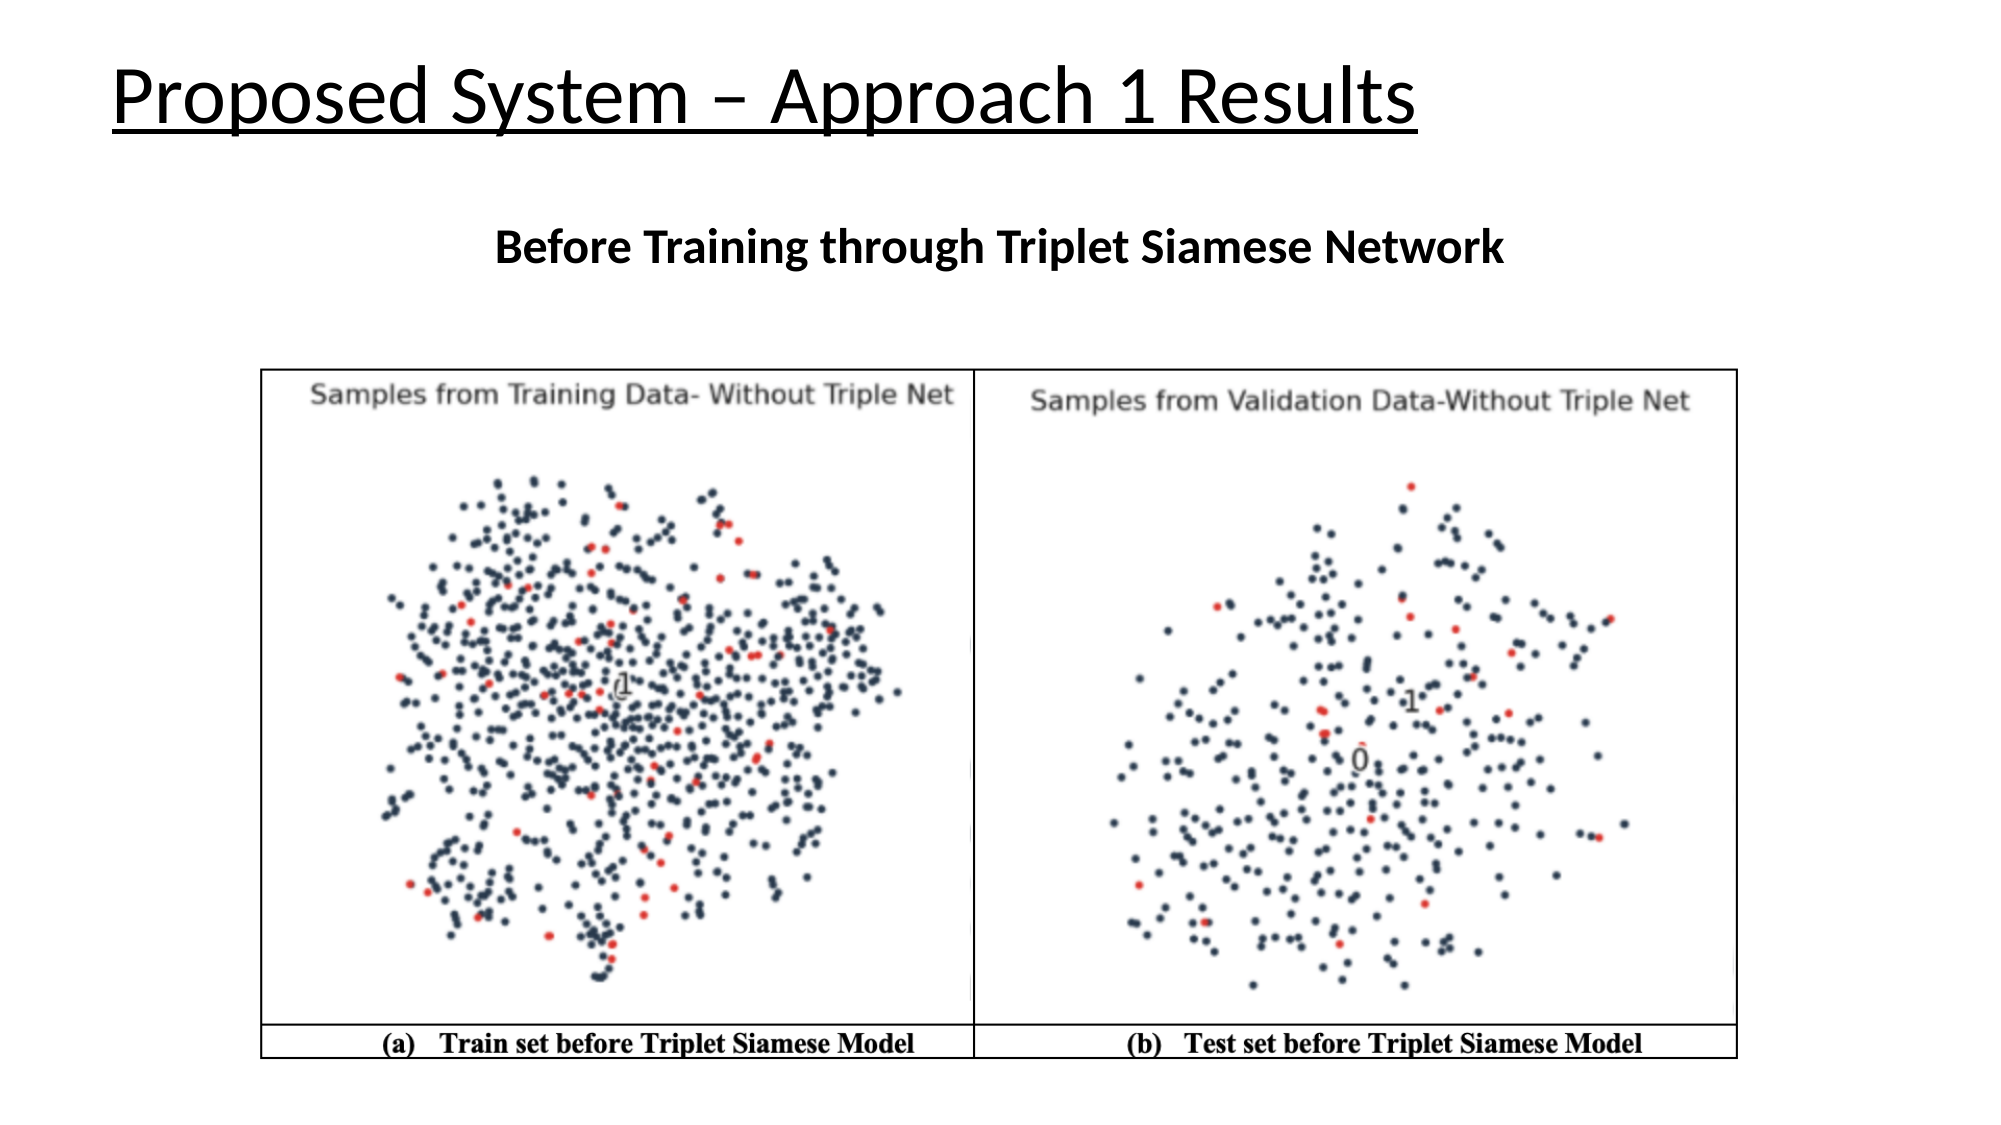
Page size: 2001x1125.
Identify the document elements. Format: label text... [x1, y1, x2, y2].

text_box Before Training through Triplet Siamese Network [361, 205, 1638, 281]
title Proposed System – Approach 1 Results [96, 36, 1822, 157]
picture [231, 330, 1813, 1106]
